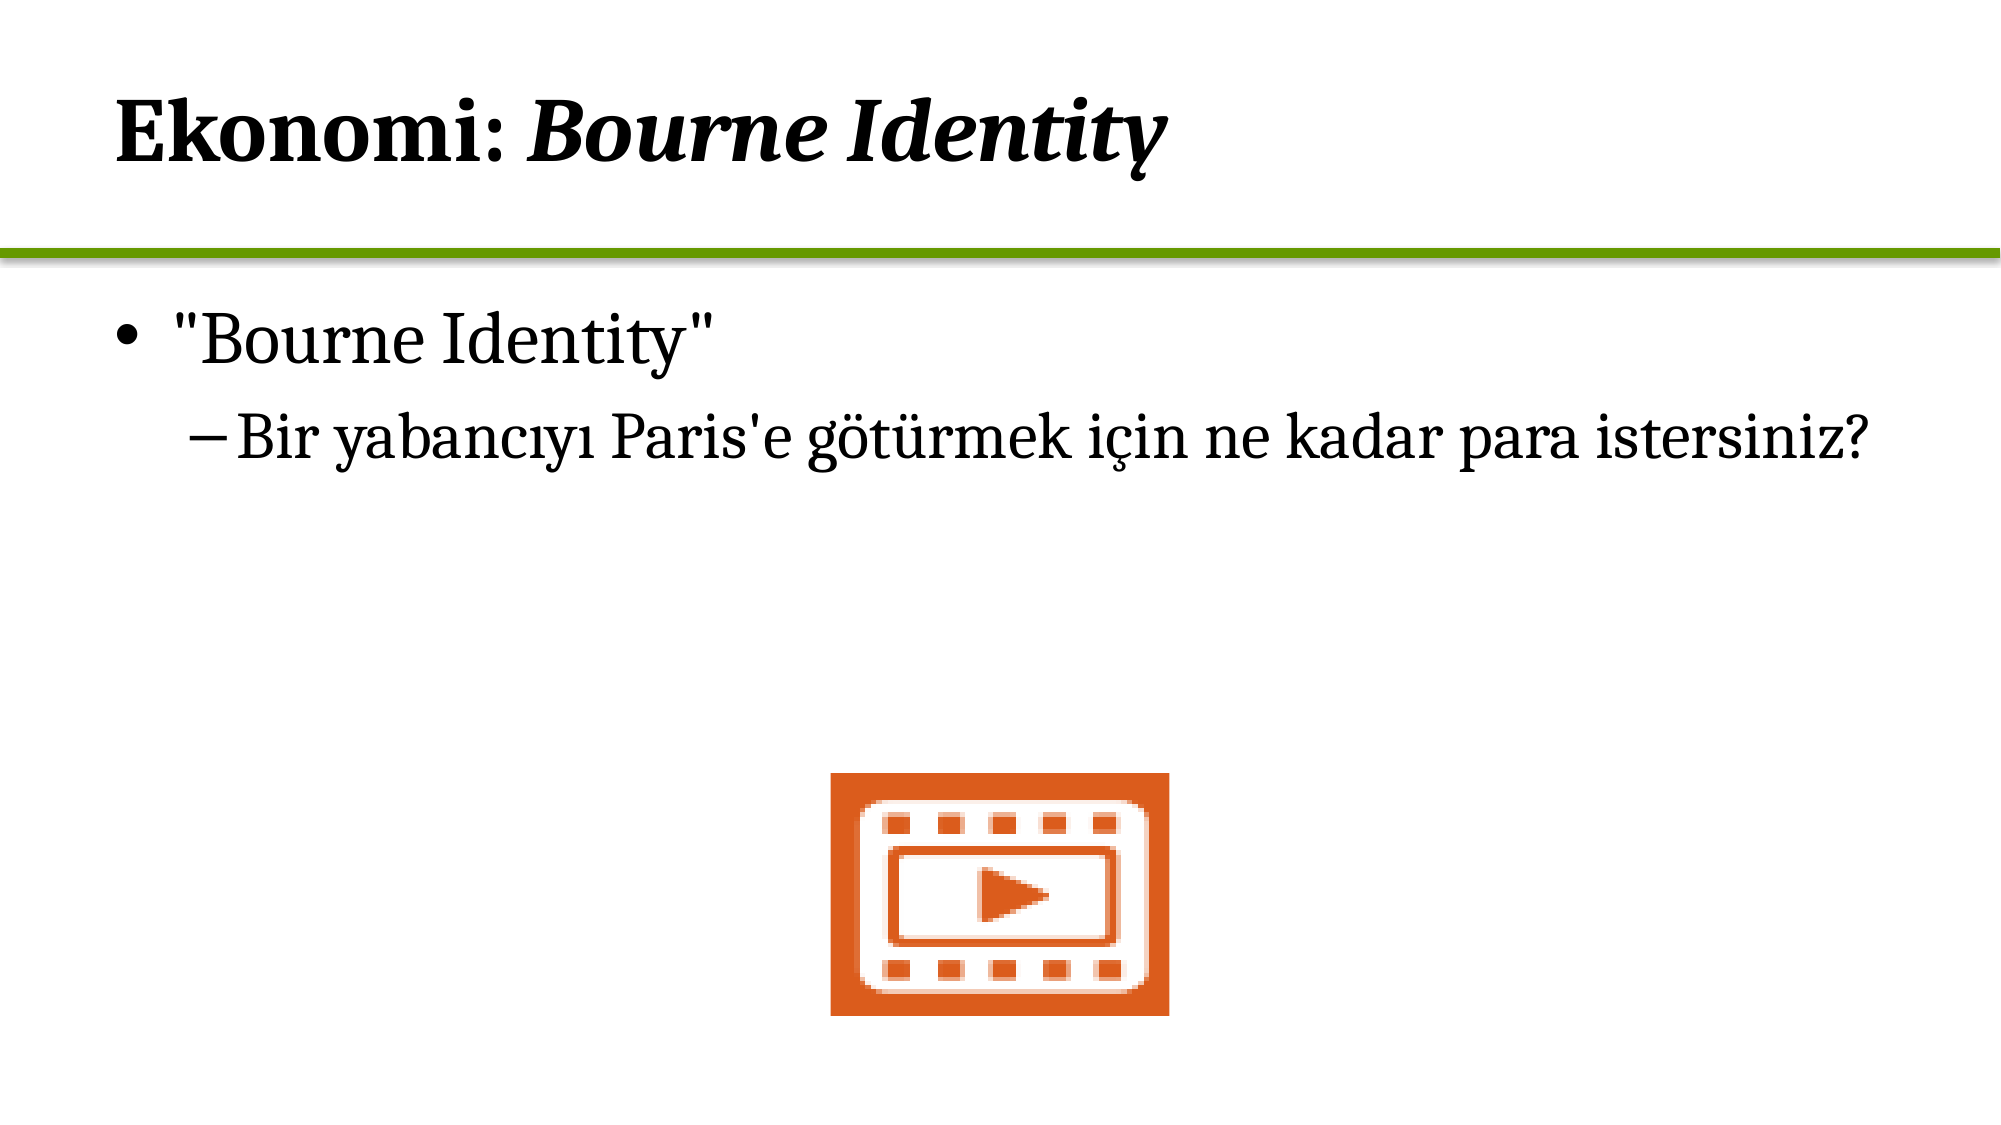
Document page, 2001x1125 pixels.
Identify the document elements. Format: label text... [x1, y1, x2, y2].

title Ekonomi: Bourne Identity [99, 0, 1900, 251]
picture [830, 773, 1170, 1016]
list "Bourne Identity" Bir yabancıyı Paris'e götürmek için ne kadar para istersiniz? [99, 280, 1900, 667]
